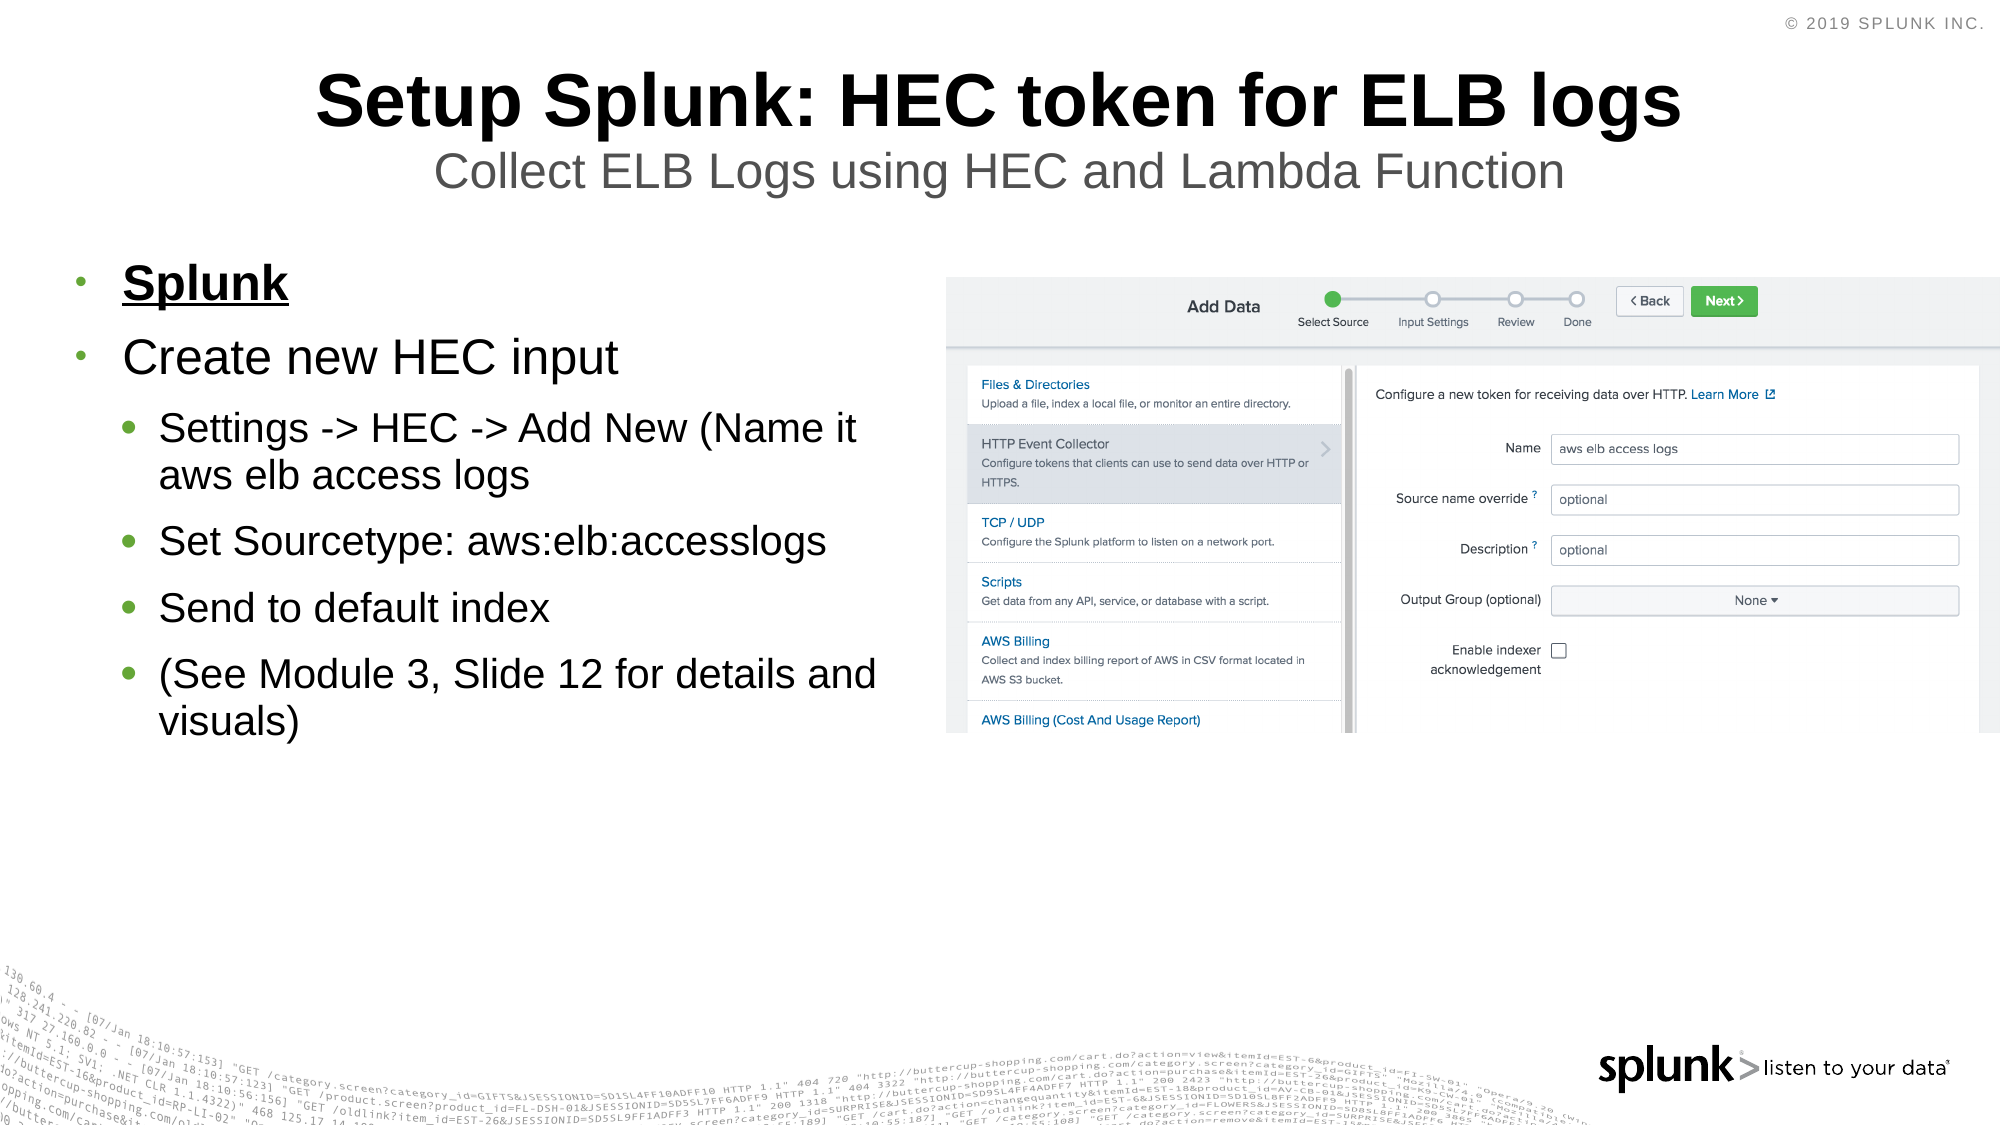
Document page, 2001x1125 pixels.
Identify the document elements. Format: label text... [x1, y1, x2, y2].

title Setup Splunk: HEC token for ELB logs [74, 50, 1926, 124]
picture [0, 0, 2000, 1125]
subtitle Collect ELB Logs using HEC and Lambda Function [74, 144, 1926, 190]
list Splunk Create new HEC input Settings -> HEC -> Add New (Name it aws elb access logs Set Sourcetype: aws:elb:accesslogs Send to default index (See Module 3, Slide 12 for details and visuals) [74, 226, 899, 969]
